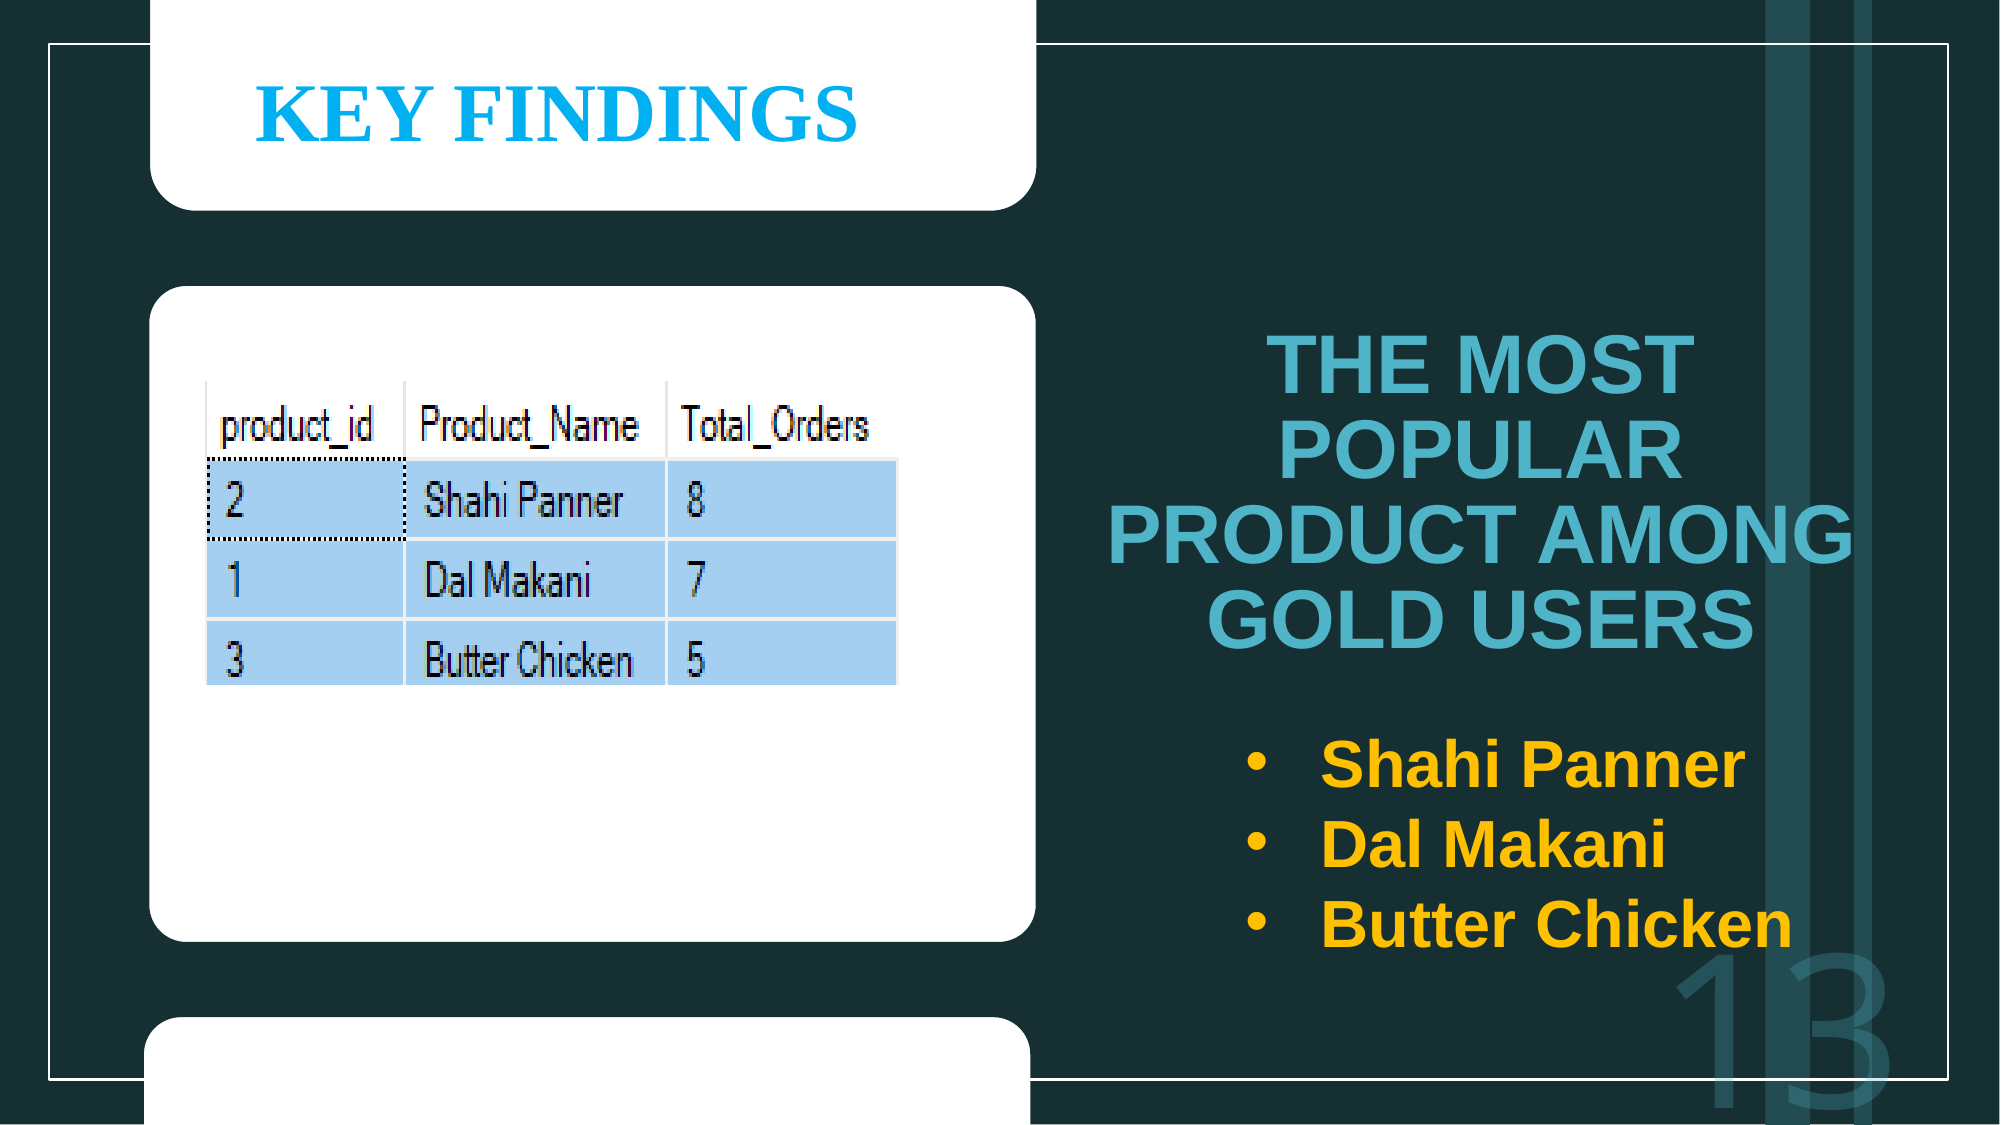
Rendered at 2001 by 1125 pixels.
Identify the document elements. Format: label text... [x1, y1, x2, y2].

slide_number 13 [1437, 968, 1918, 1125]
title THE MOST POPULAR PRODUCT AMONG GOLD USERS [1057, 122, 1905, 674]
picture [205, 381, 899, 685]
text_box Shahi Panner Dal Makani Butter Chicken [1230, 713, 1951, 968]
text_box KEY FINDINGS [240, 30, 980, 168]
